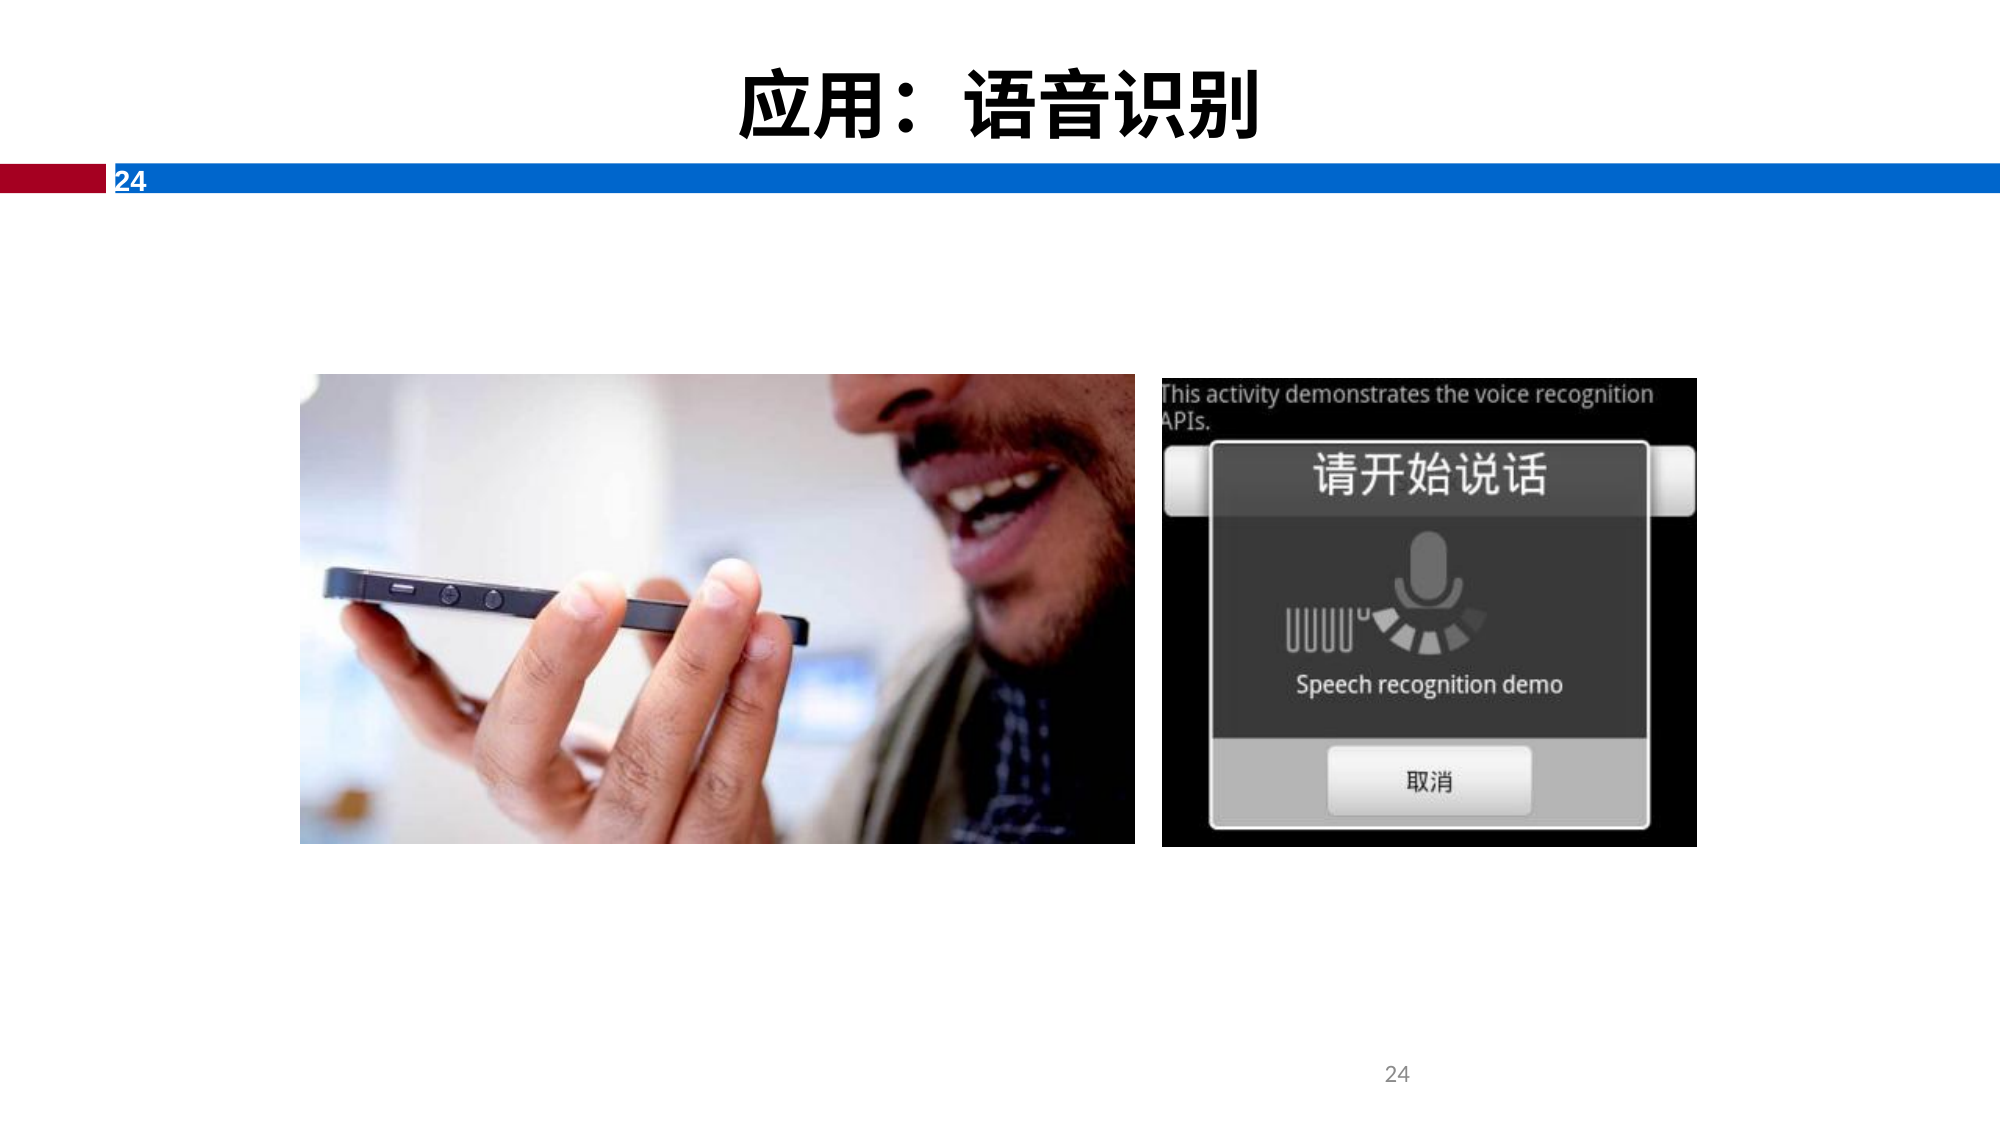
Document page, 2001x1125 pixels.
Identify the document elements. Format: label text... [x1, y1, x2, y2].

picture [1162, 377, 1698, 848]
picture [299, 374, 1135, 844]
slide_number 24 [1074, 1042, 1425, 1103]
title 应用：语音识别 [324, 44, 1675, 161]
